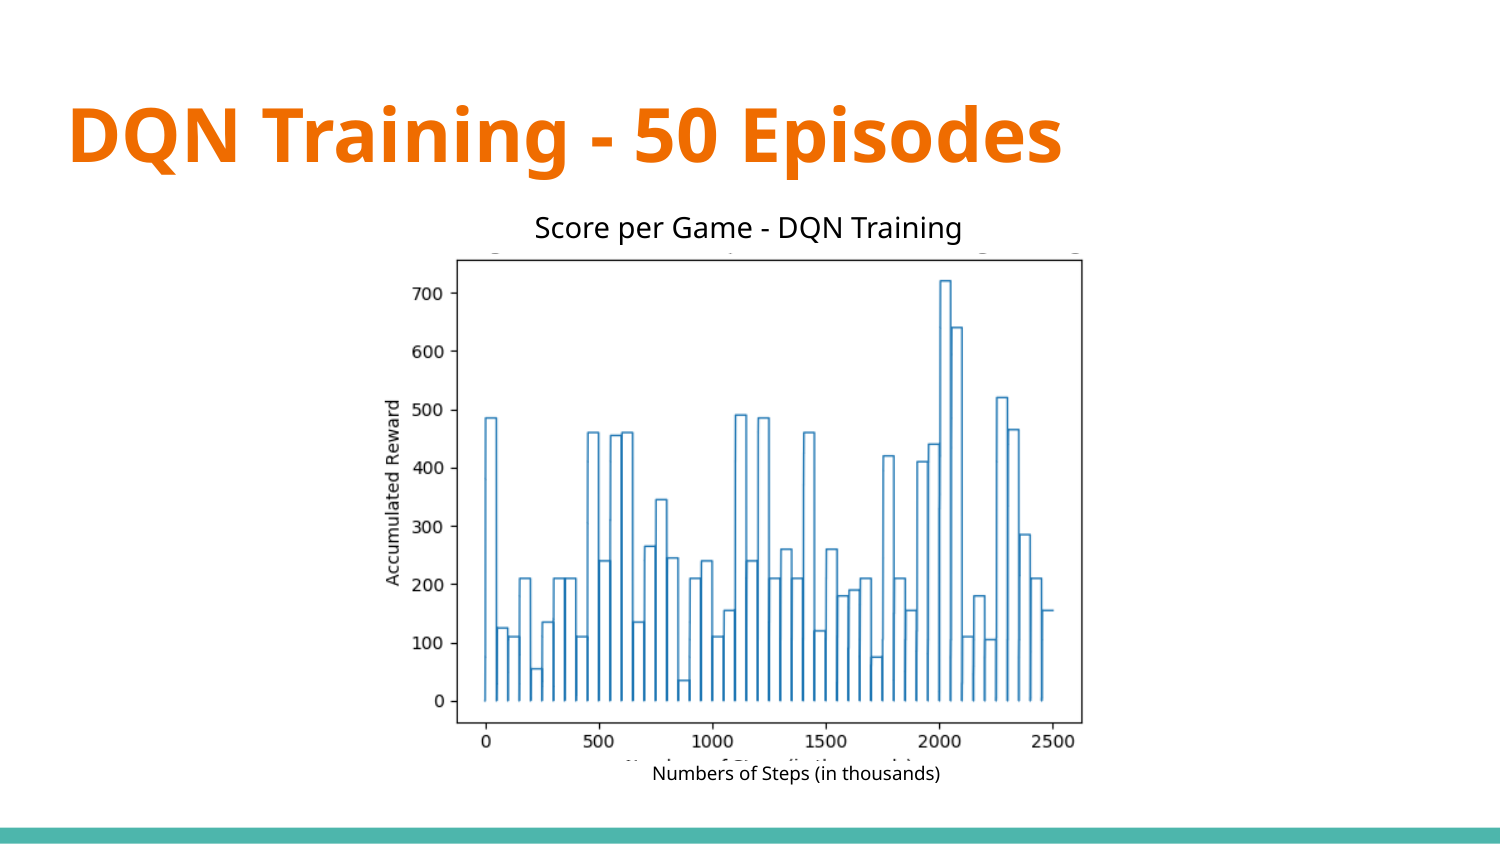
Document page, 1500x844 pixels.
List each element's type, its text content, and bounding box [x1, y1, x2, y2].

text_box Numbers of Steps (in thousands) [637, 769, 1115, 801]
title DQN Training - 50 Episodes [51, 72, 1449, 189]
text_box Score per Game - DQN Training [519, 194, 998, 248]
picture [355, 253, 1162, 761]
